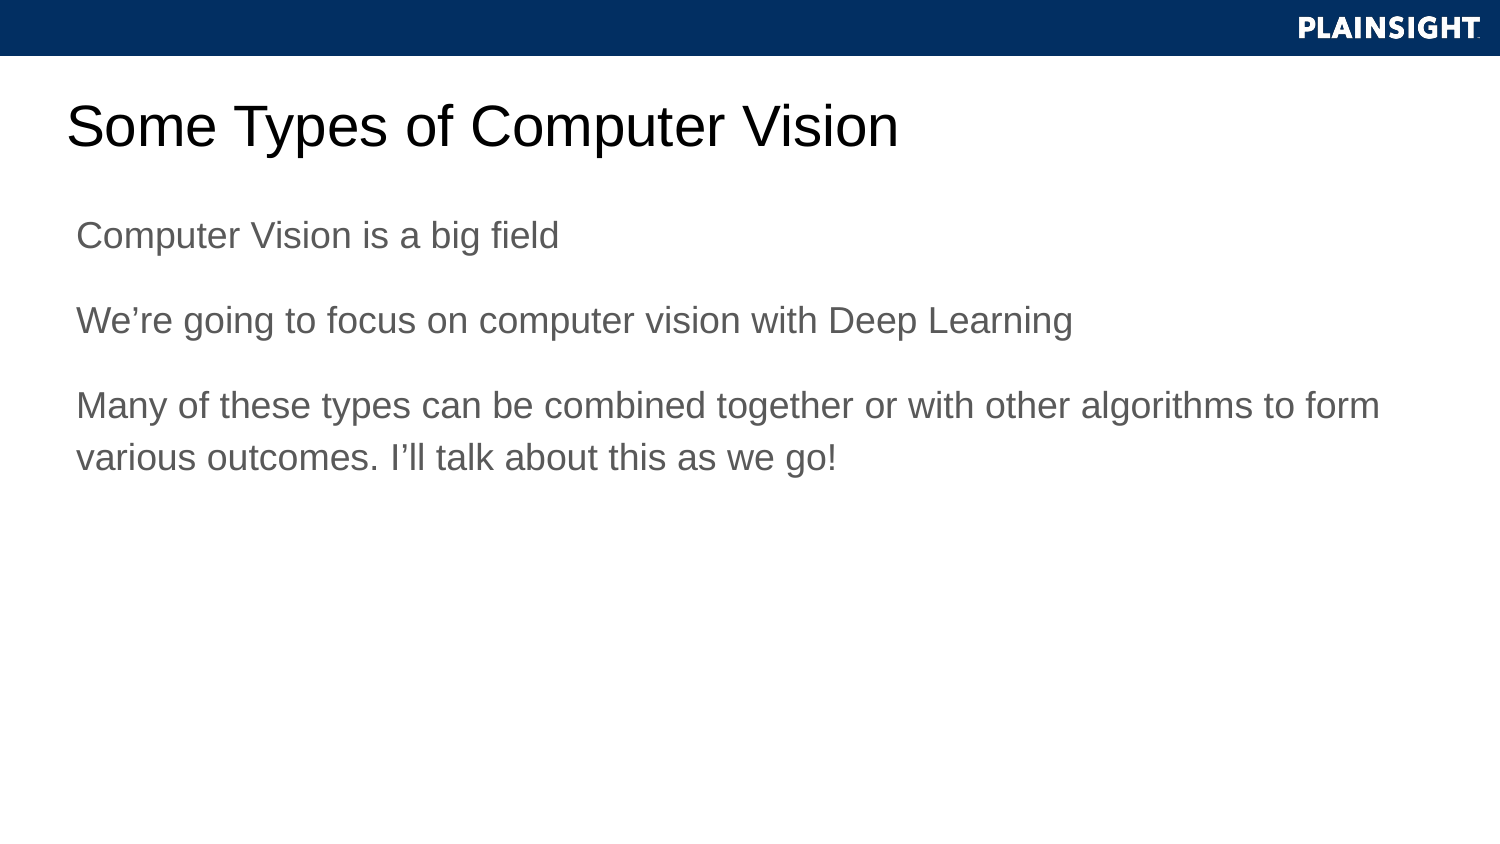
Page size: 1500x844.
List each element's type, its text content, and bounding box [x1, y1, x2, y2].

title Some Types of Computer Vision [51, 72, 1449, 167]
picture [1299, 16, 1480, 39]
list Computer Vision is a big field We’re going to focus on computer vision with Deep Learning Many of these types can be combined together or with other algorithms to form various outcomes. I’ll talk about this as we go! [61, 189, 1459, 750]
